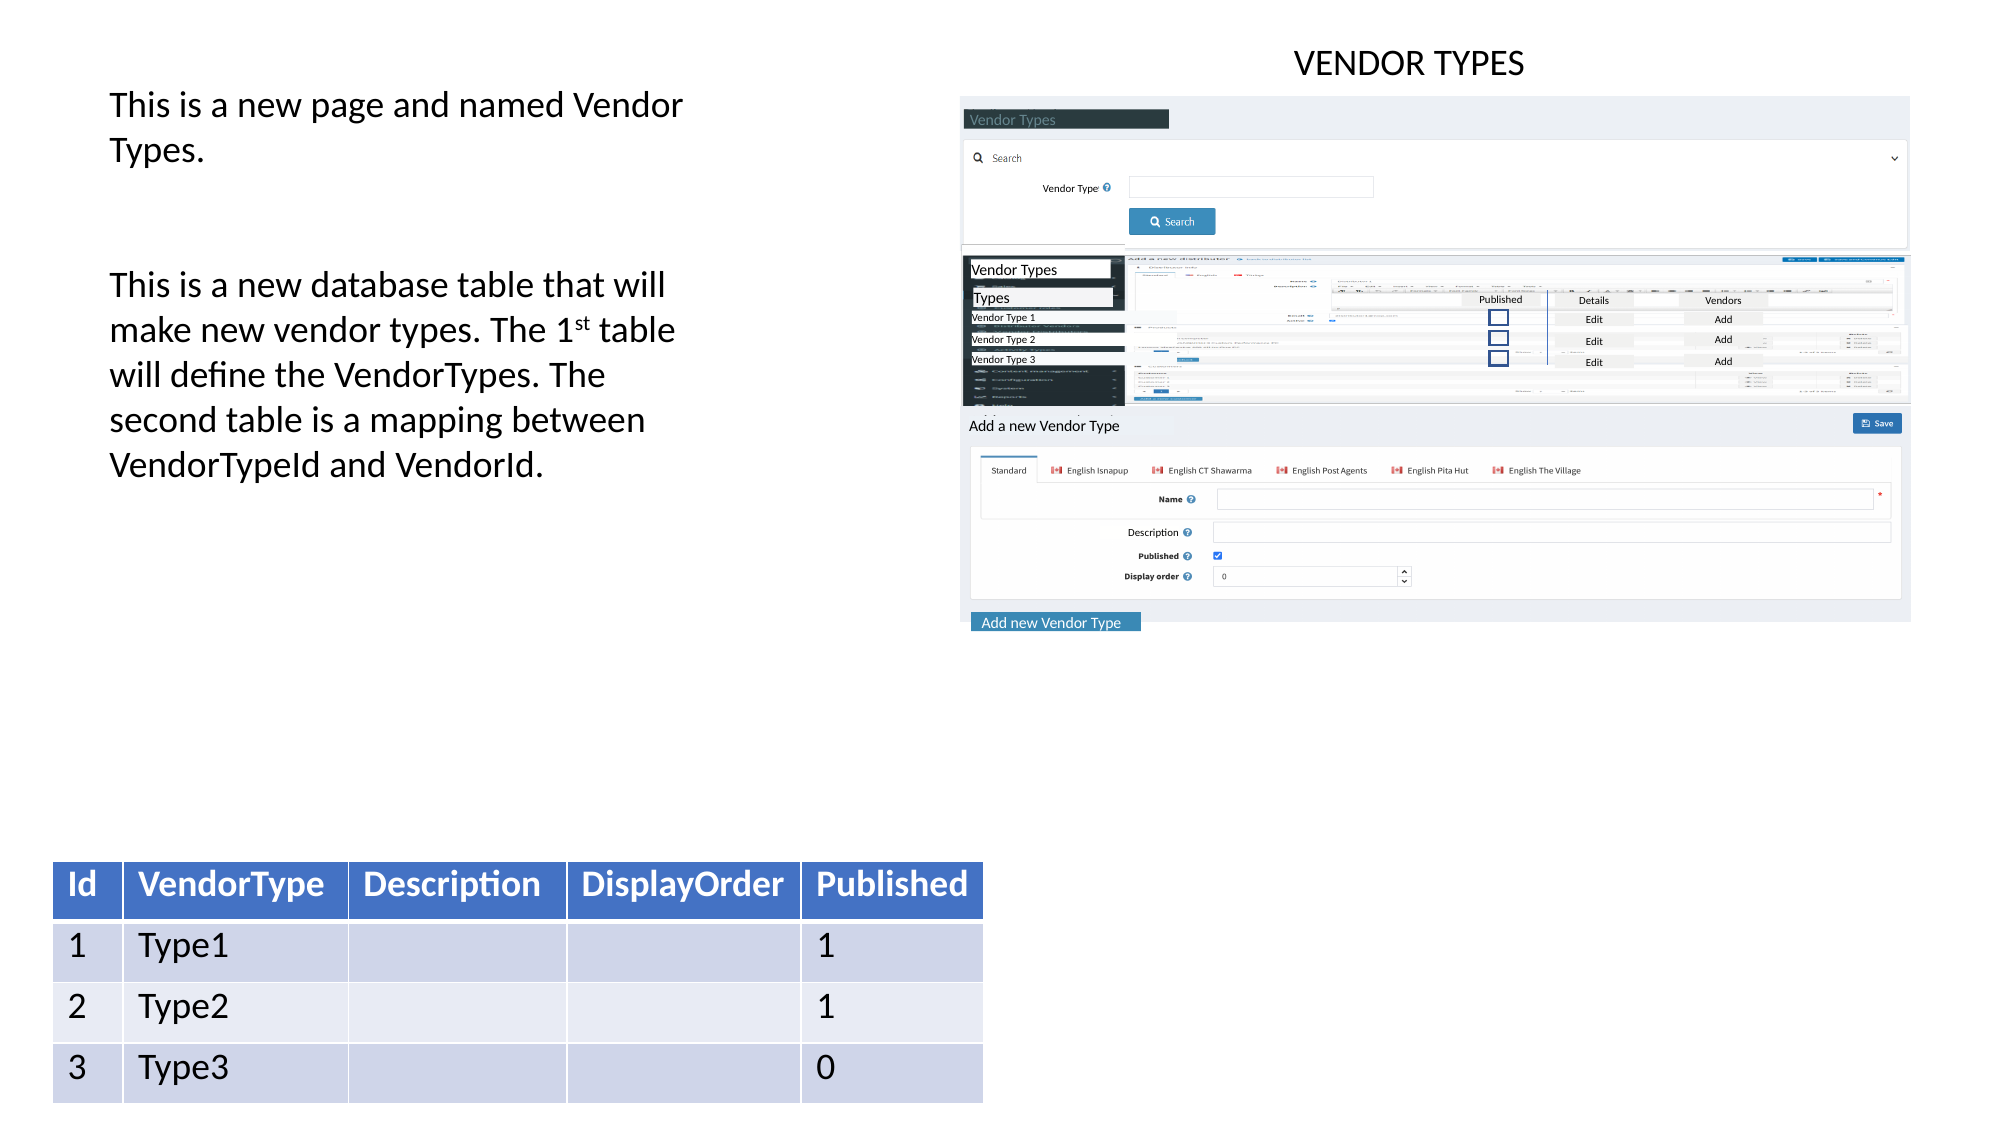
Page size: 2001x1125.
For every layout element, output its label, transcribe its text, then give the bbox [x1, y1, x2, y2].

table_cell 0 [802, 1044, 983, 1103]
table_cell 1 [53, 924, 122, 982]
table_header Published [802, 862, 983, 919]
table_cell 3 [53, 1044, 122, 1103]
table_cell Type1 [124, 924, 348, 982]
table_header Description [349, 862, 566, 919]
table_header DisplayOrder [568, 862, 800, 919]
table_header Id [53, 862, 122, 919]
table_cell Type2 [124, 983, 348, 1042]
table_cell 2 [53, 983, 122, 1042]
table_cell Type3 [124, 1044, 348, 1103]
table_cell [568, 924, 800, 982]
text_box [959, 96, 1911, 635]
table_cell 1 [802, 924, 983, 982]
table_cell [349, 1044, 566, 1103]
table_cell [349, 983, 566, 1042]
table_header VendorType [124, 862, 348, 919]
table_cell 1 [802, 983, 983, 1042]
table_cell [568, 983, 800, 1042]
table_cell [568, 1044, 800, 1103]
text_box This is a new page and named Vendor Types. This is a new database table that will make new vendor types. The 1st table will define the VendorTypes. The second table is a mapping between VendorTypeId and VendorId. [94, 72, 737, 492]
text_box VENDOR TYPES [983, 30, 1835, 91]
table_cell [349, 924, 566, 982]
